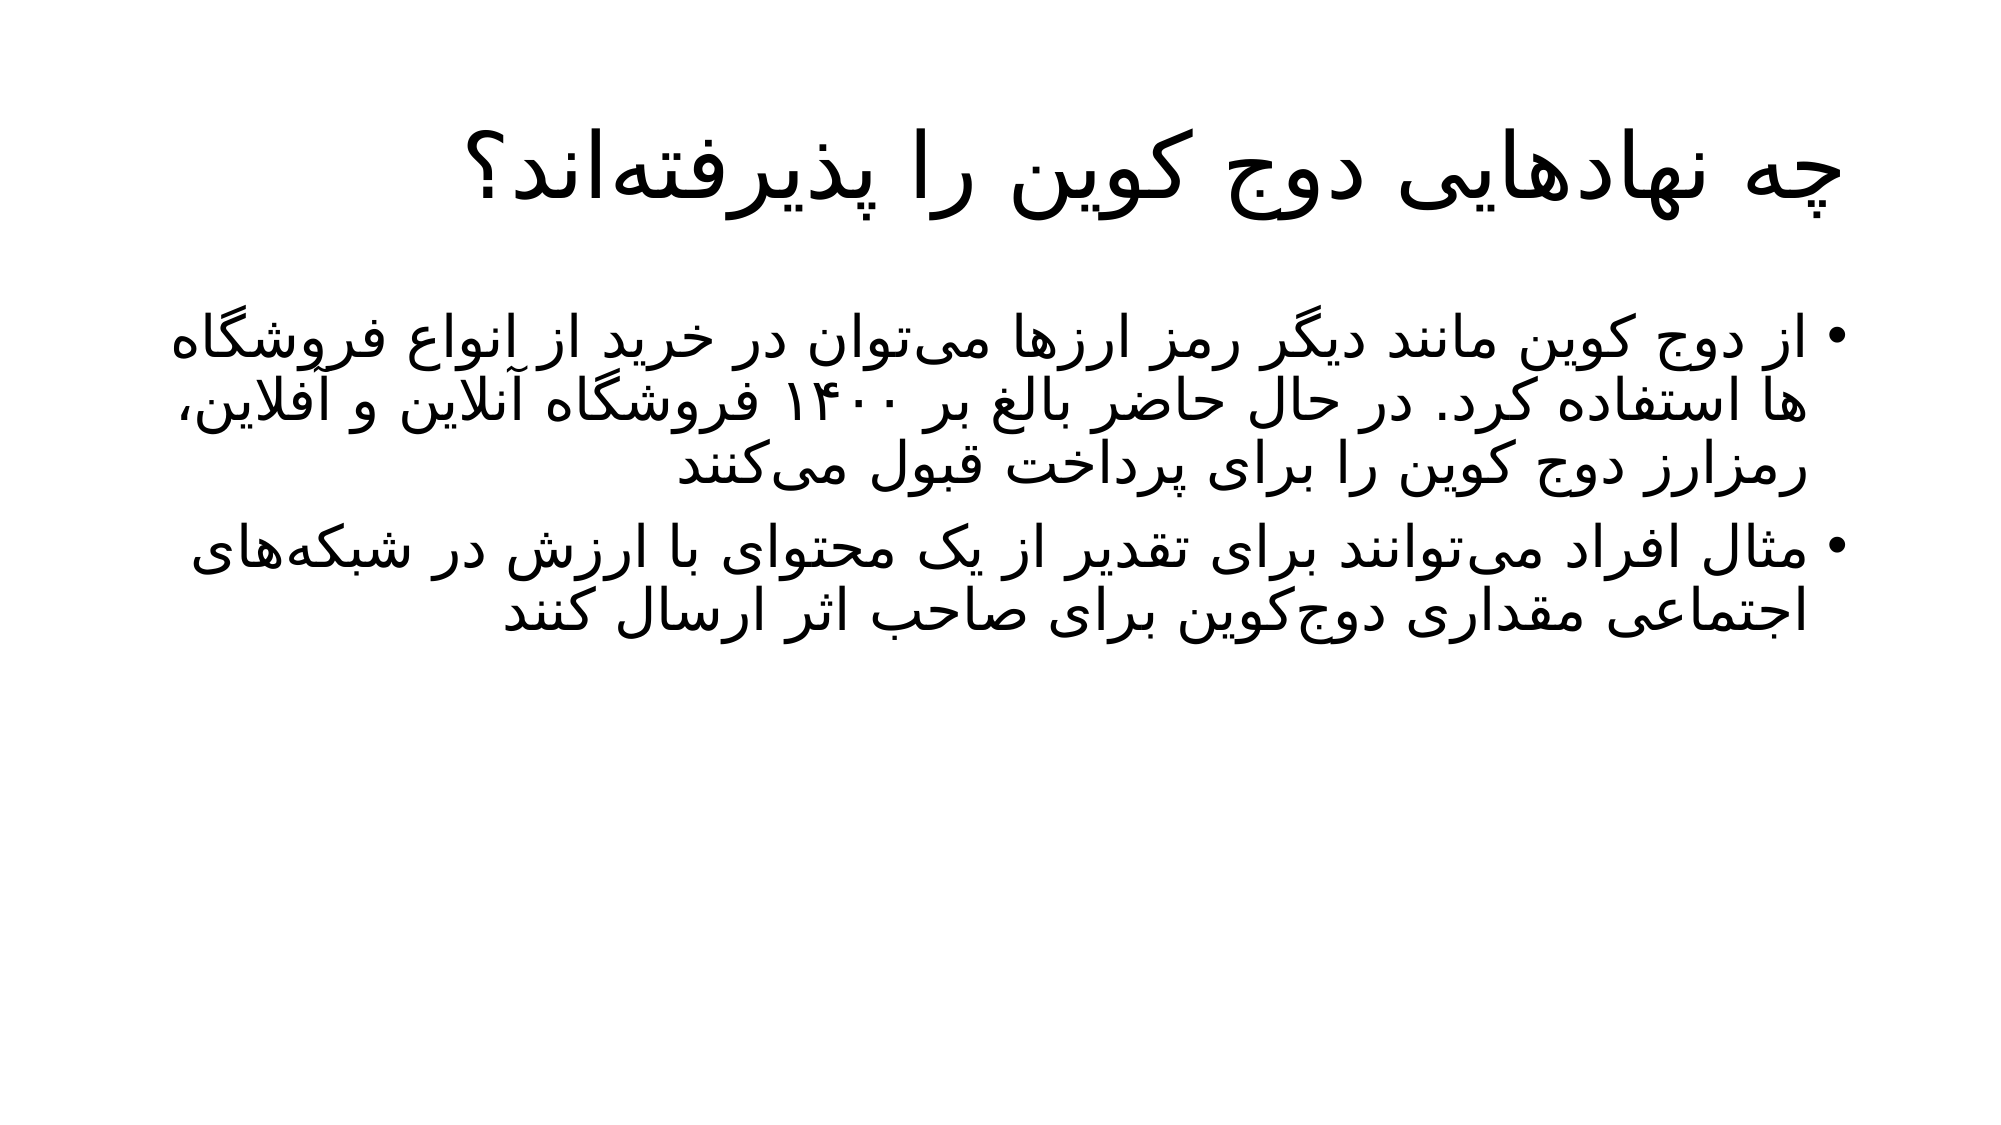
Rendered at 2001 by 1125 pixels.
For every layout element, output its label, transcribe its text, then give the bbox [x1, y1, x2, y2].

list از دوج کوین مانند دیگر رمز ارز‌ها می‌توان در خرید از انواع فروشگاه ها استفاده کرد. در حال حاضر بالغ بر ۱۴۰۰ فروشگاه آنلاین و آفلاین، رمزارز دوج کوین را برای پرداخت قبول می‌کنند مثال افراد می‌توانند برای تقدیر از یک محتوای با ارزش در شبکه‌های اجتماعی مقداری دوج‌کوین برای صاحب اثر ارسال کنند [137, 299, 1863, 1014]
title چه نهاد‌هایی دوج کوین را پذیرفته‌اند؟ [137, 59, 1863, 278]
